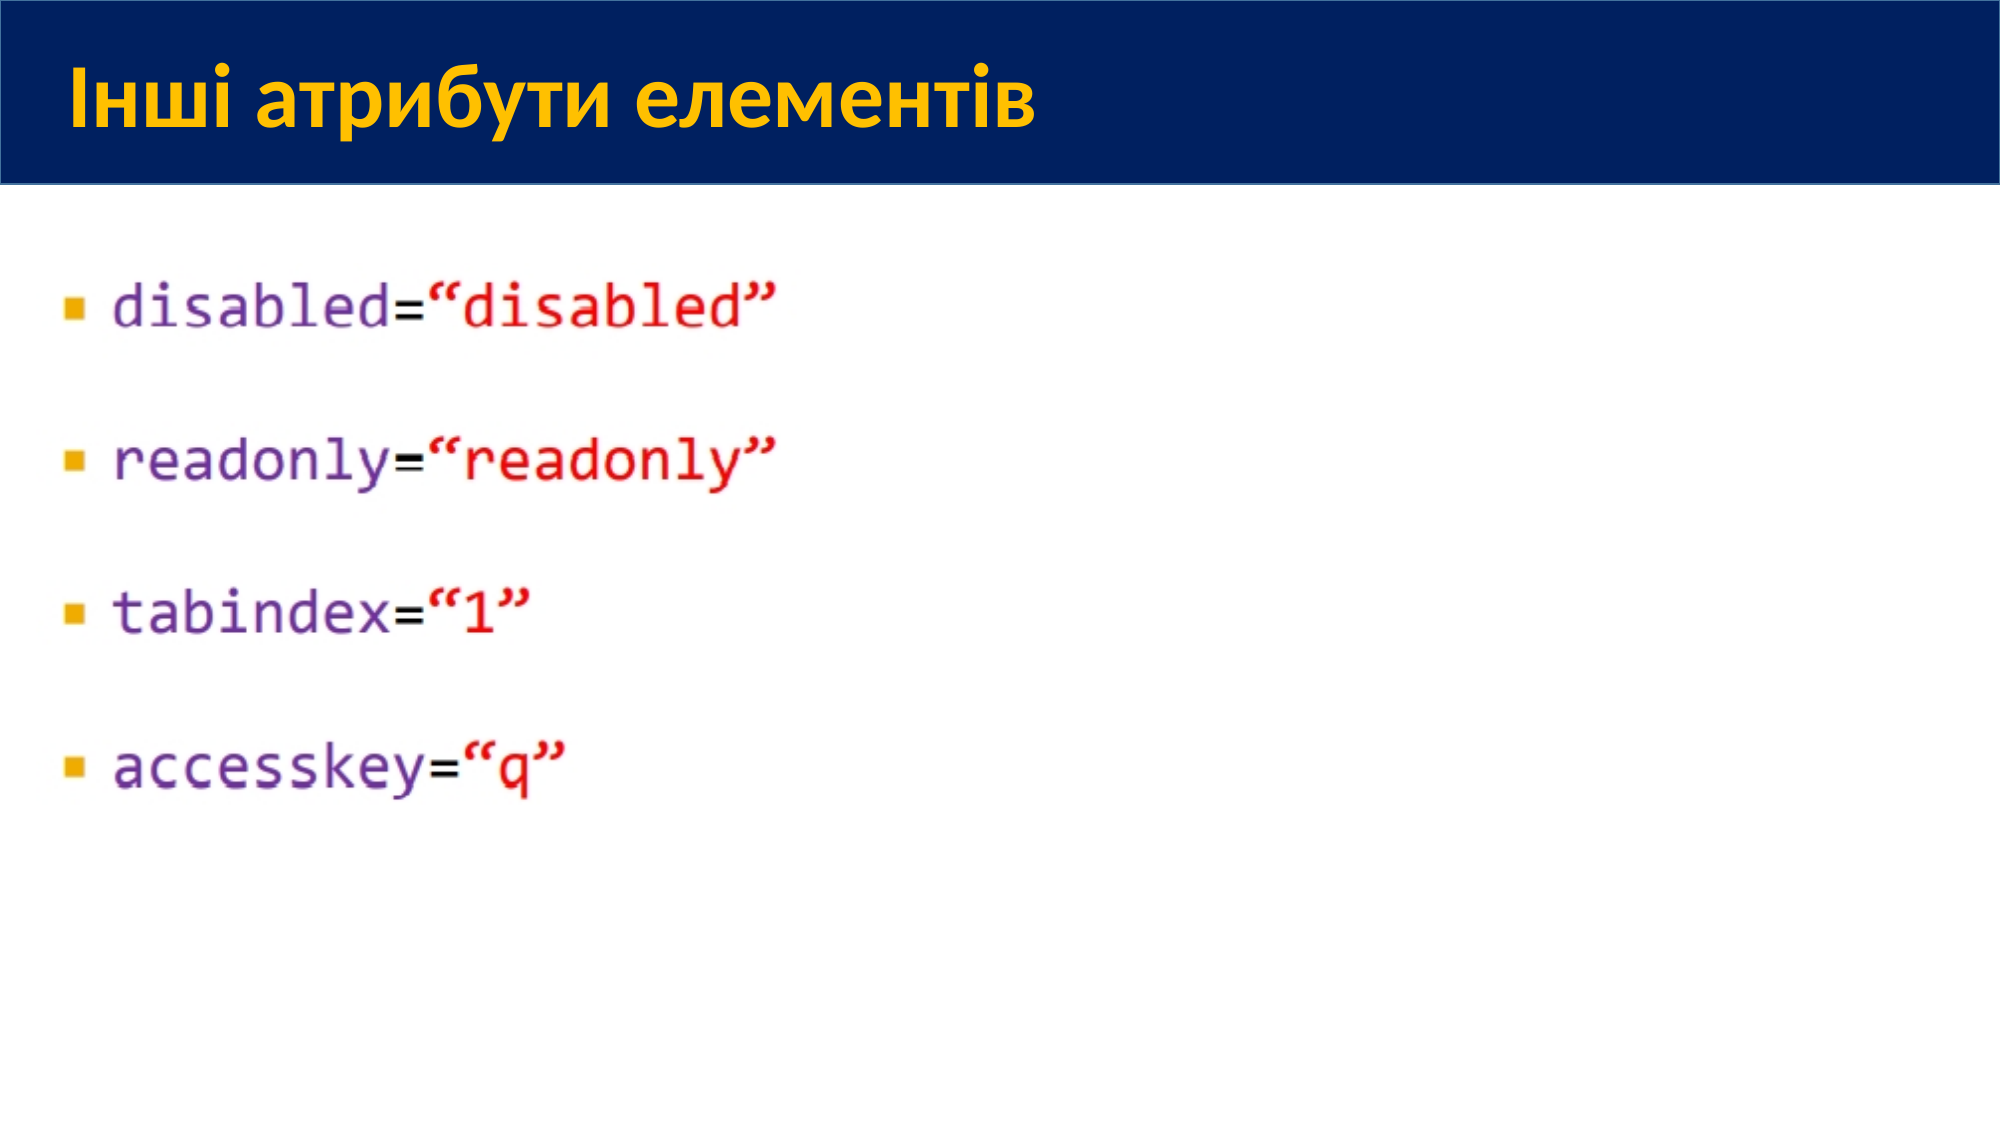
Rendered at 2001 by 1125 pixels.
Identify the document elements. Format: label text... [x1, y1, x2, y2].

text_box Інші атрибути елементів [52, 28, 1972, 154]
text_box [0, 0, 2000, 185]
picture [36, 263, 810, 808]
